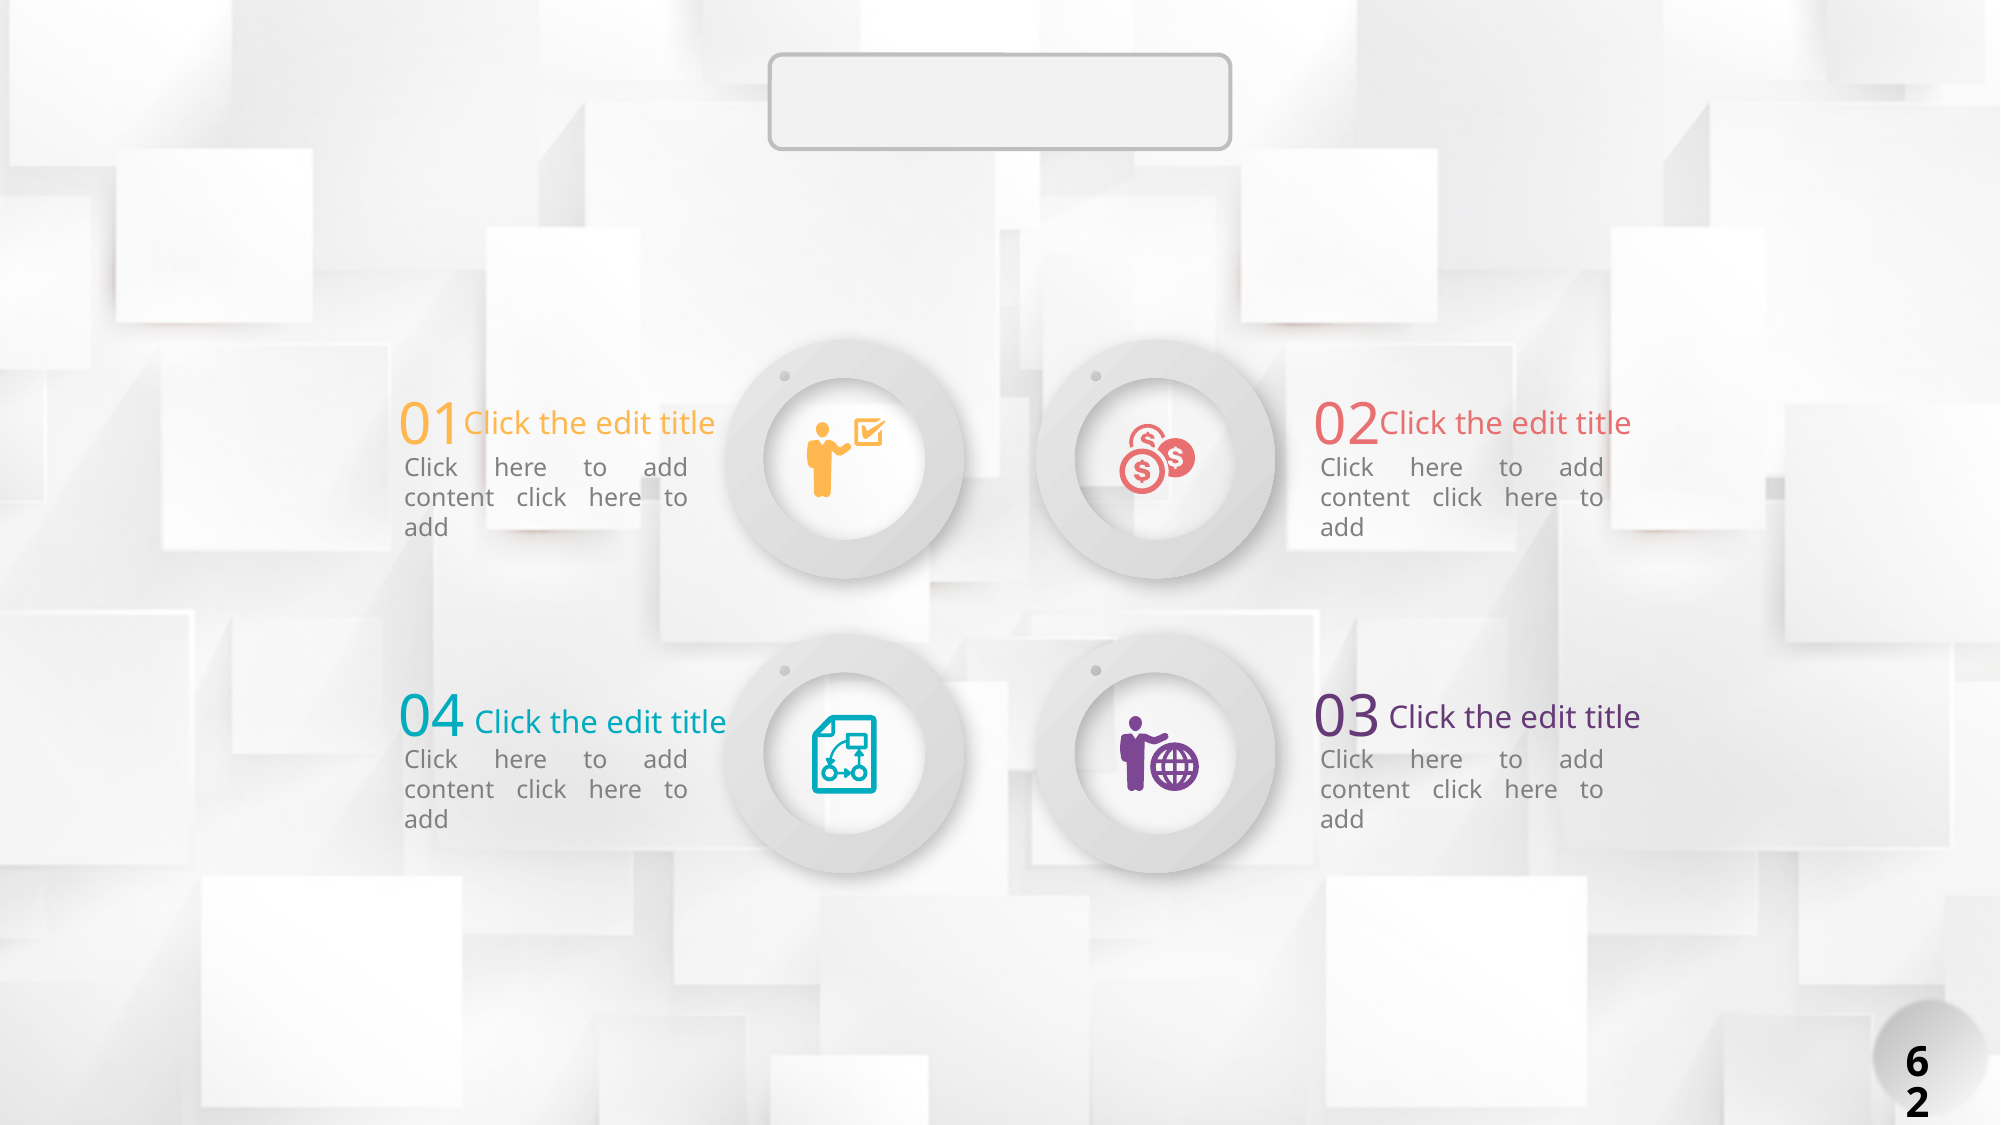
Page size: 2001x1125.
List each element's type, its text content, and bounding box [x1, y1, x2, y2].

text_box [1275, 670, 1743, 843]
picture [0, 0, 2001, 1125]
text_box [811, 714, 877, 794]
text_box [1119, 423, 1196, 495]
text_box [1119, 715, 1200, 792]
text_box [1275, 378, 1719, 551]
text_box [359, 670, 760, 843]
text_box [1034, 337, 1270, 581]
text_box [805, 418, 887, 498]
text_box [757, 631, 966, 875]
text_box [754, 337, 966, 581]
text_box [1034, 631, 1270, 875]
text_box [359, 378, 766, 551]
text_box 62 [1890, 1027, 1966, 1099]
text_box [1874, 1001, 1987, 1114]
